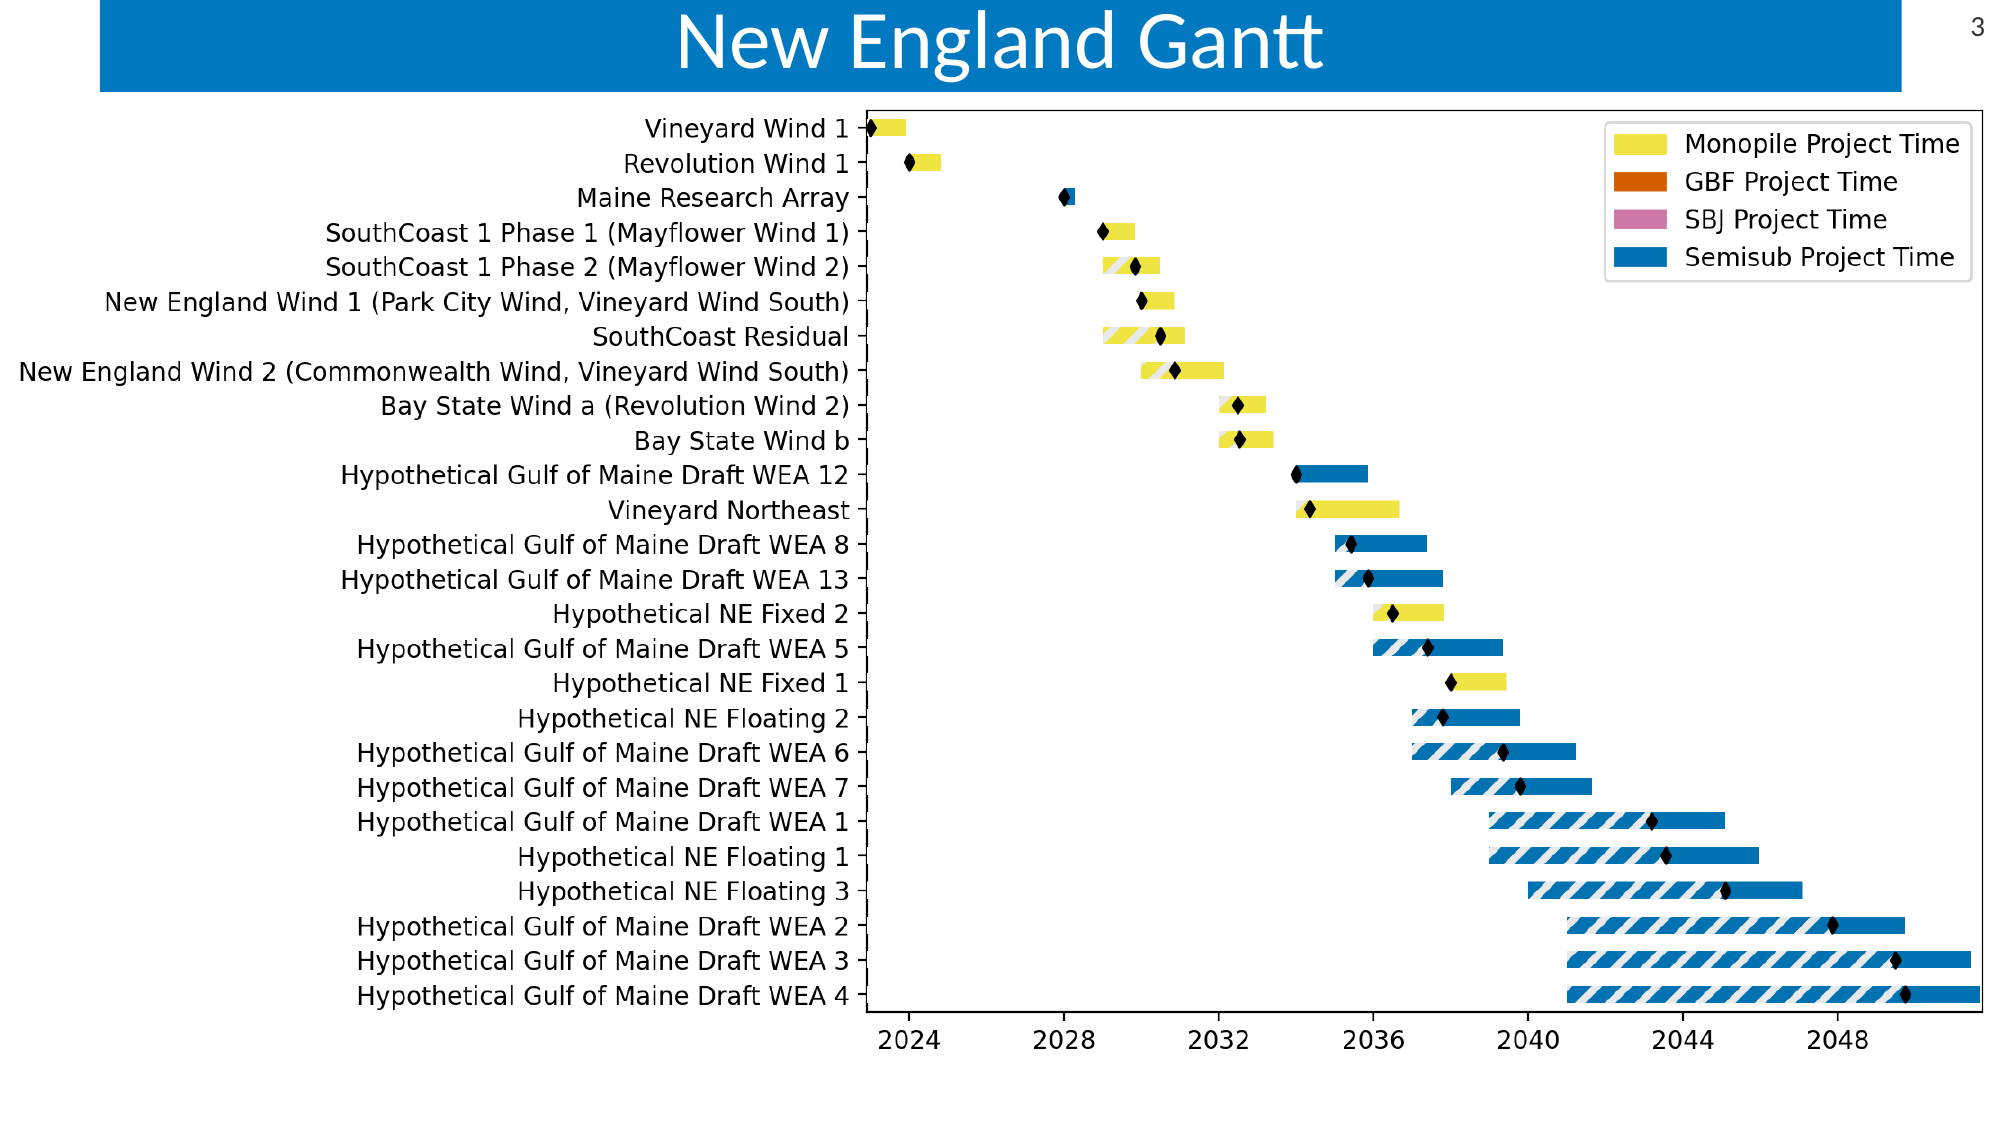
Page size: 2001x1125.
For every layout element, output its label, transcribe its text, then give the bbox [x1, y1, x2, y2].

picture [0, 92, 2000, 1072]
title New England Gantt [99, 0, 1902, 90]
